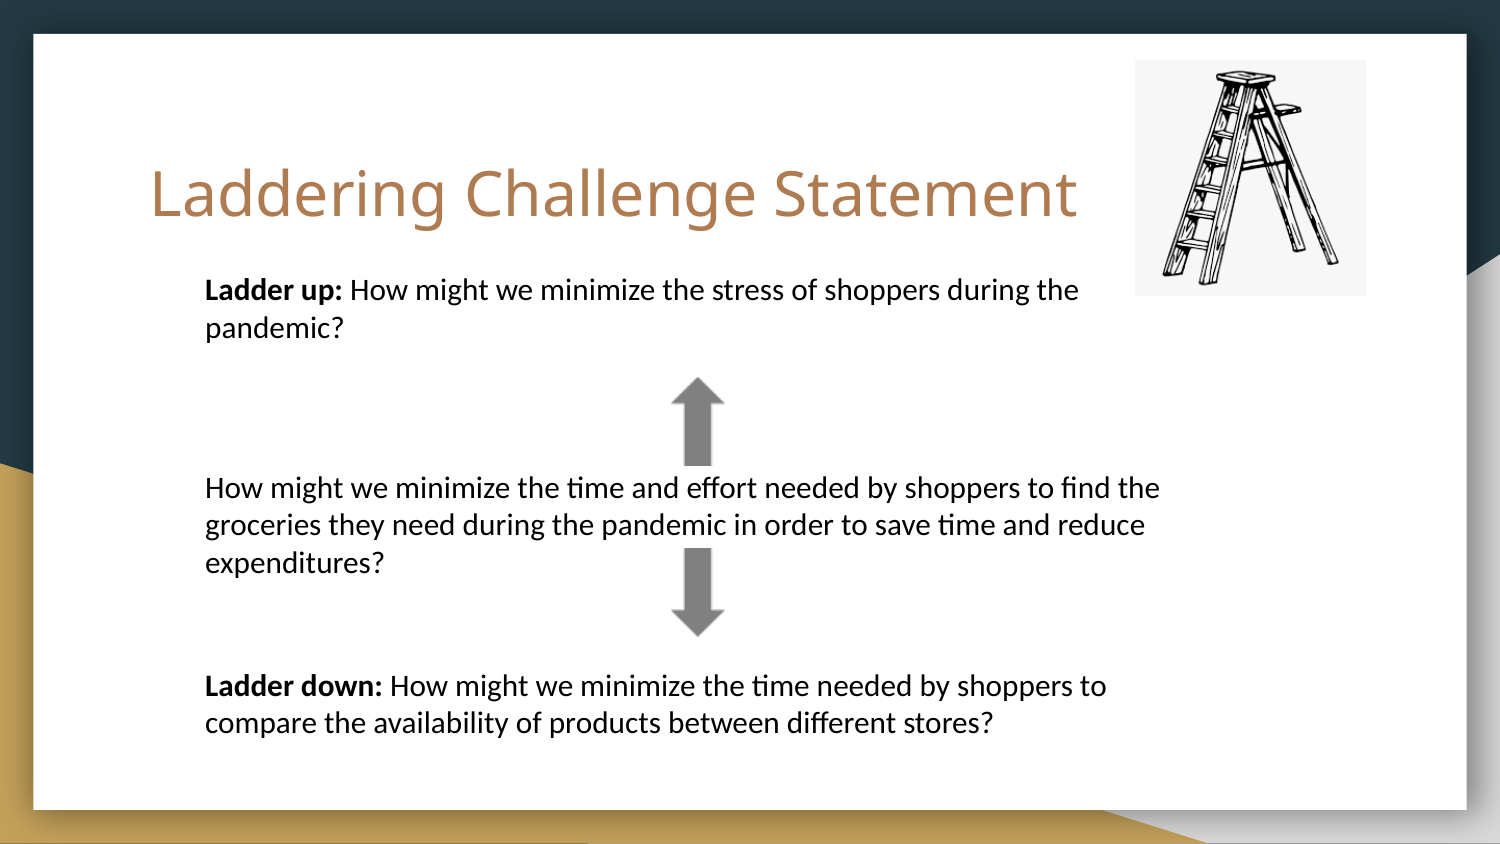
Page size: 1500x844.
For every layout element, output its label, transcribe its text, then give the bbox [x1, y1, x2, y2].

picture [671, 547, 725, 637]
list How might we minimize the time and effort needed by shoppers to find the groceries they need during the pandemic in order to save time and reduce expenditures? [190, 452, 1206, 562]
title Laddering Challenge Statement [134, 138, 1130, 296]
picture [671, 377, 725, 467]
picture [1135, 60, 1366, 296]
list Ladder down: How might we minimize the time needed by shoppers to compare the availability of products between different stores? [190, 649, 1206, 759]
list Ladder up: How might we minimize the stress of shoppers during the pandemic? [190, 254, 1206, 364]
